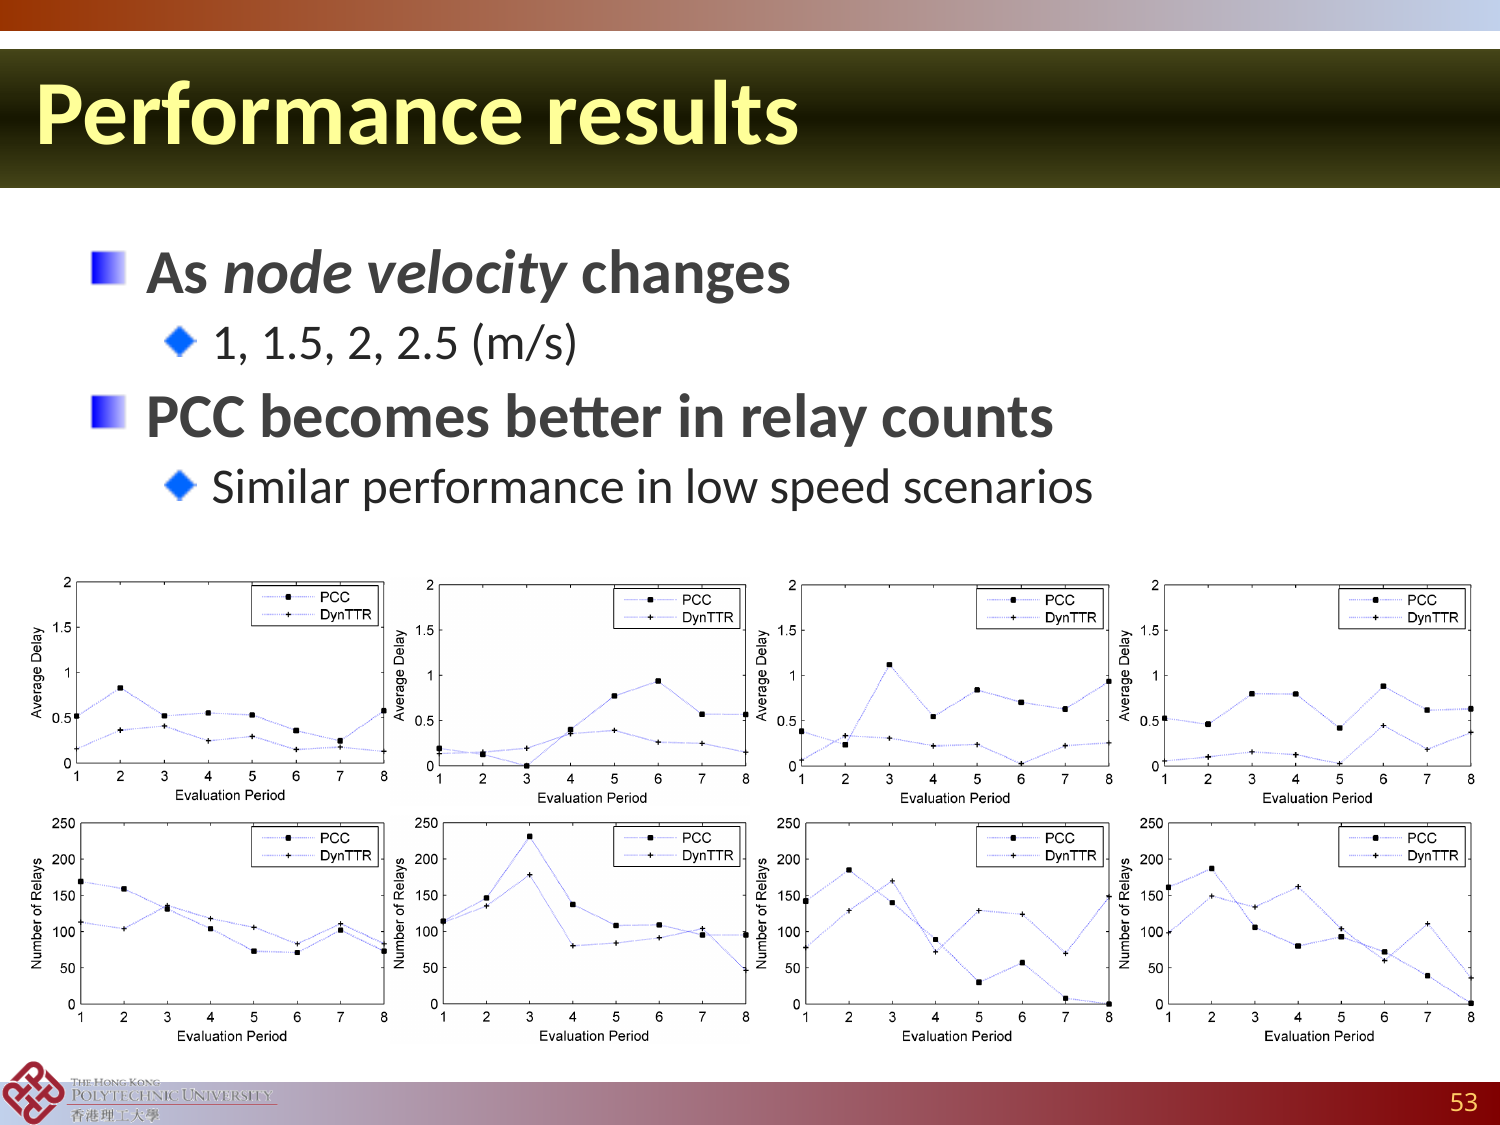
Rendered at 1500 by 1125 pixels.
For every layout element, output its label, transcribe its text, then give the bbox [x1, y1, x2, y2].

picture [1114, 577, 1476, 806]
picture [89, 249, 130, 289]
picture [752, 577, 1113, 806]
picture [0, 1061, 278, 1125]
picture [389, 577, 751, 806]
picture [164, 468, 197, 501]
text_box Performance results [0, 49, 1500, 188]
list As node velocity changes 1, 1.5, 2, 2.5 (m/s) PCC becomes better in relay counts Similar performance in low speed scenarios [75, 291, 1425, 577]
list As node velocity changes 1, 1.5, 2, 2.5 (m/s) PCC becomes better in relay counts Similar performance in low speed scenarios [75, 231, 1425, 290]
picture [89, 393, 130, 433]
picture [27, 815, 388, 1044]
picture [752, 815, 1113, 1044]
picture [1114, 815, 1476, 1044]
picture [27, 574, 388, 804]
picture [389, 815, 751, 1044]
picture [164, 324, 197, 357]
